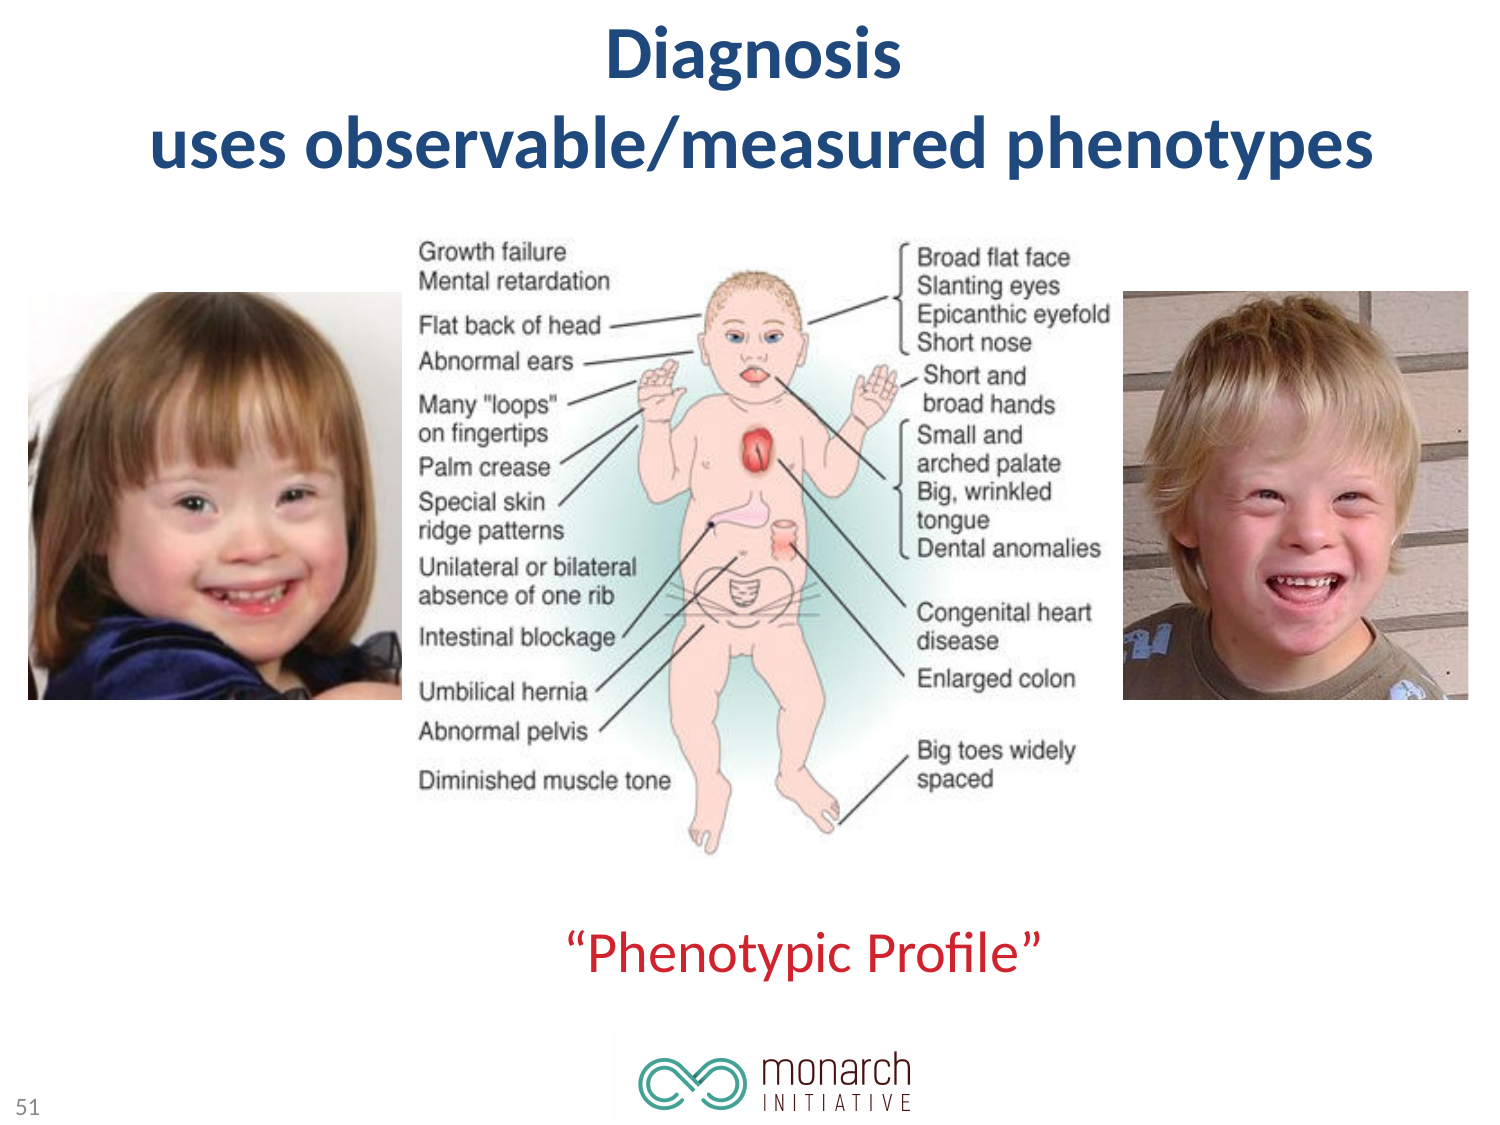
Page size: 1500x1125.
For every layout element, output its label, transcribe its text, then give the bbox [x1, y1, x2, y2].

title Diagnosis uses observable/measured phenotypes [87, 0, 1438, 188]
picture [28, 224, 1469, 870]
text_box “Phenotypic Profile” [548, 906, 1059, 992]
picture [612, 1031, 937, 1121]
slide_number 51 [0, 1087, 350, 1124]
